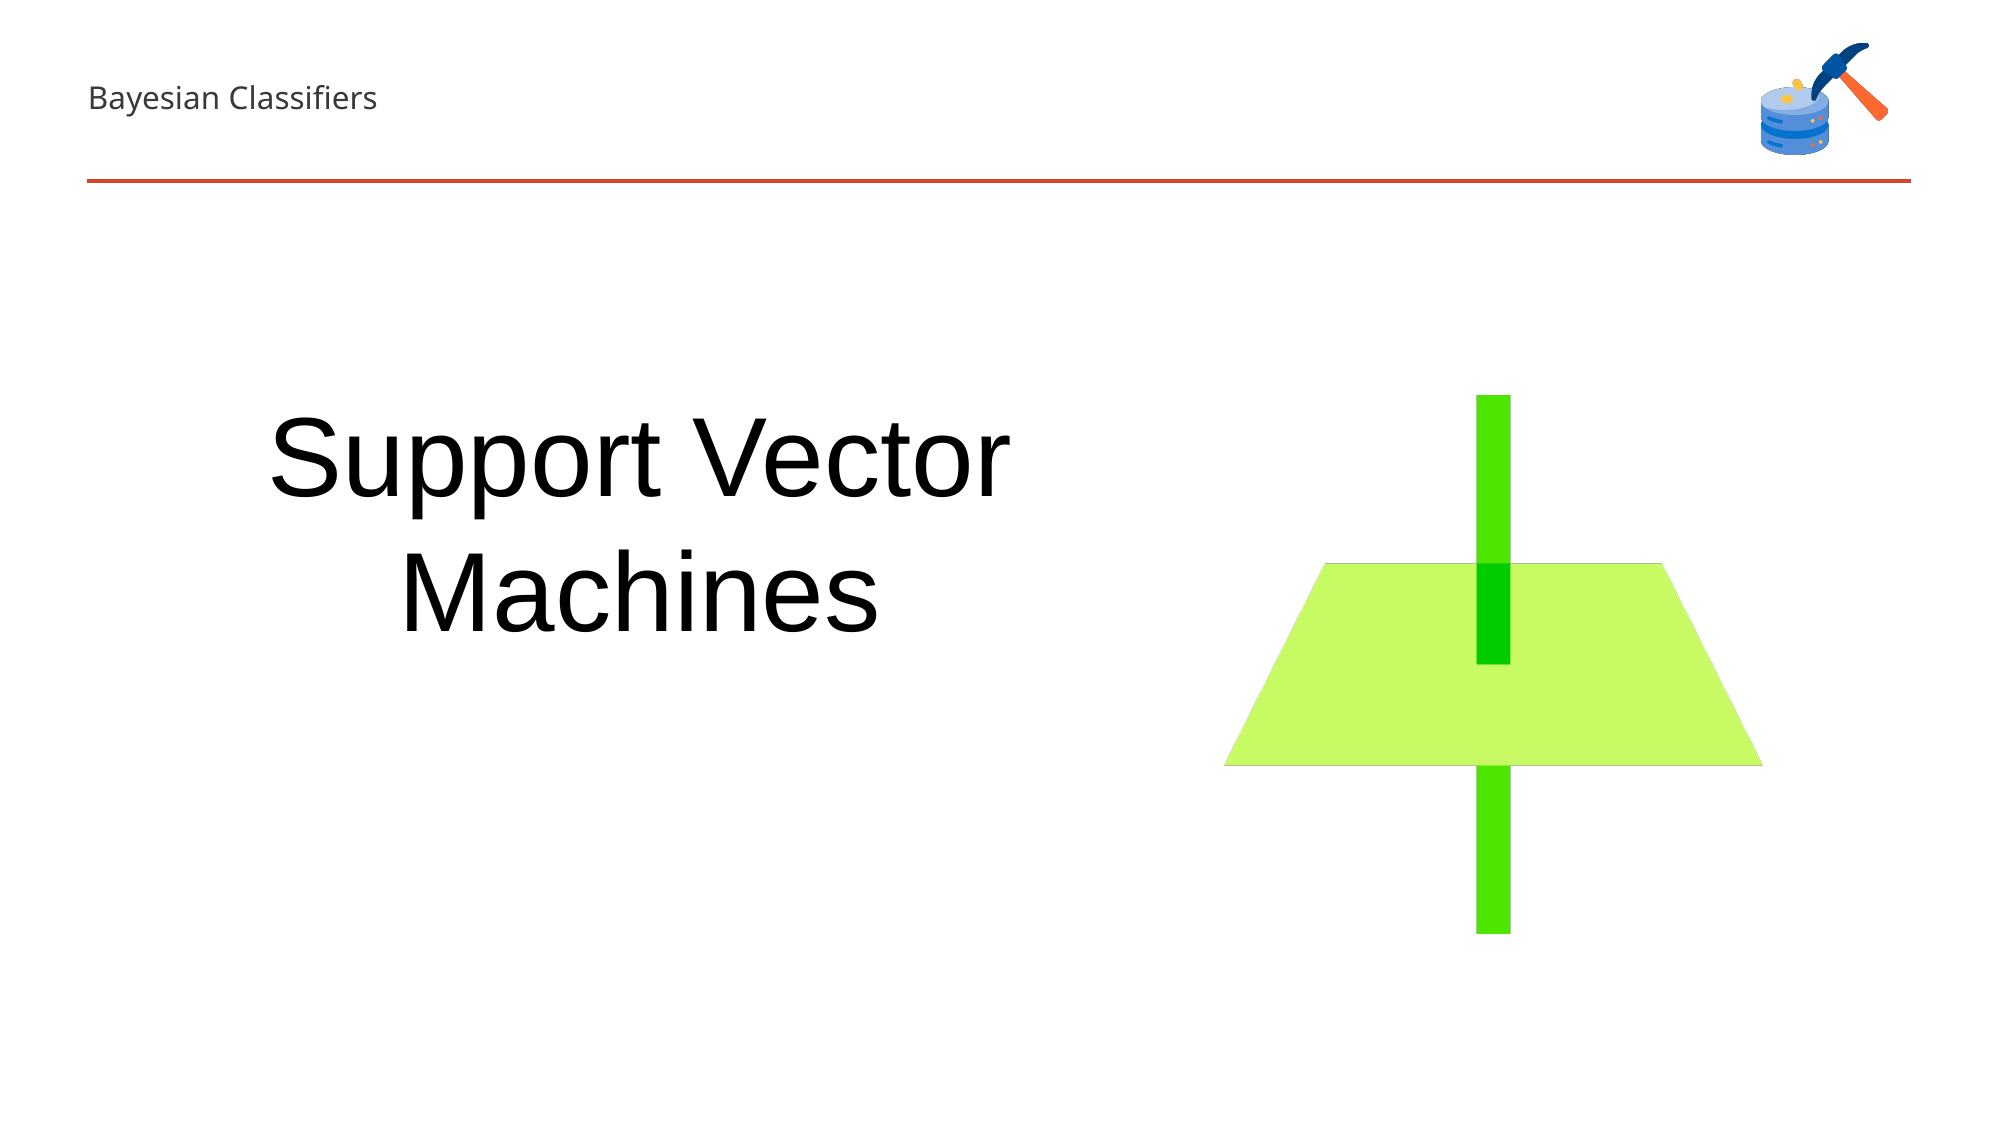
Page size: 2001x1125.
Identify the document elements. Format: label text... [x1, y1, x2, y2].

picture [1224, 395, 1763, 934]
title Bayesian Classifiers [72, 70, 1912, 163]
picture [1761, 35, 1888, 70]
text_box Support Vector Machines [237, 376, 1042, 662]
